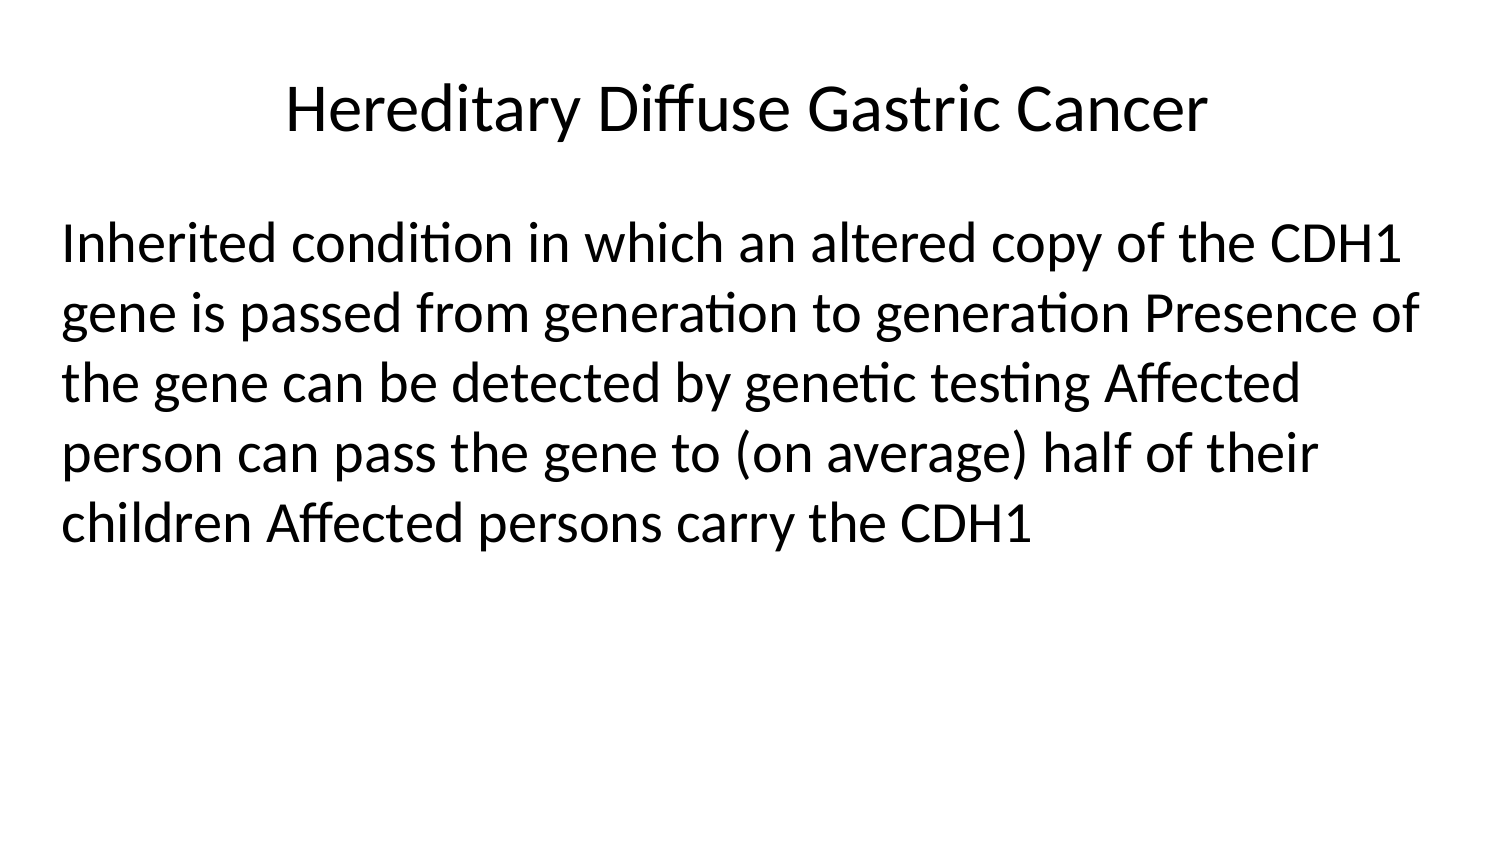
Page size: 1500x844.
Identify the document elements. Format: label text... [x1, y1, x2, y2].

list Inherited condition in which an altered copy of the CDH1 gene is passed from generation to generation Presence of the gene can be detected by genetic testing Affected person can pass the gene to (on average) half of their children Affected persons carry the CDH1 [46, 196, 1450, 810]
title Hereditary Diffuse Gastric Cancer [46, 33, 1450, 175]
